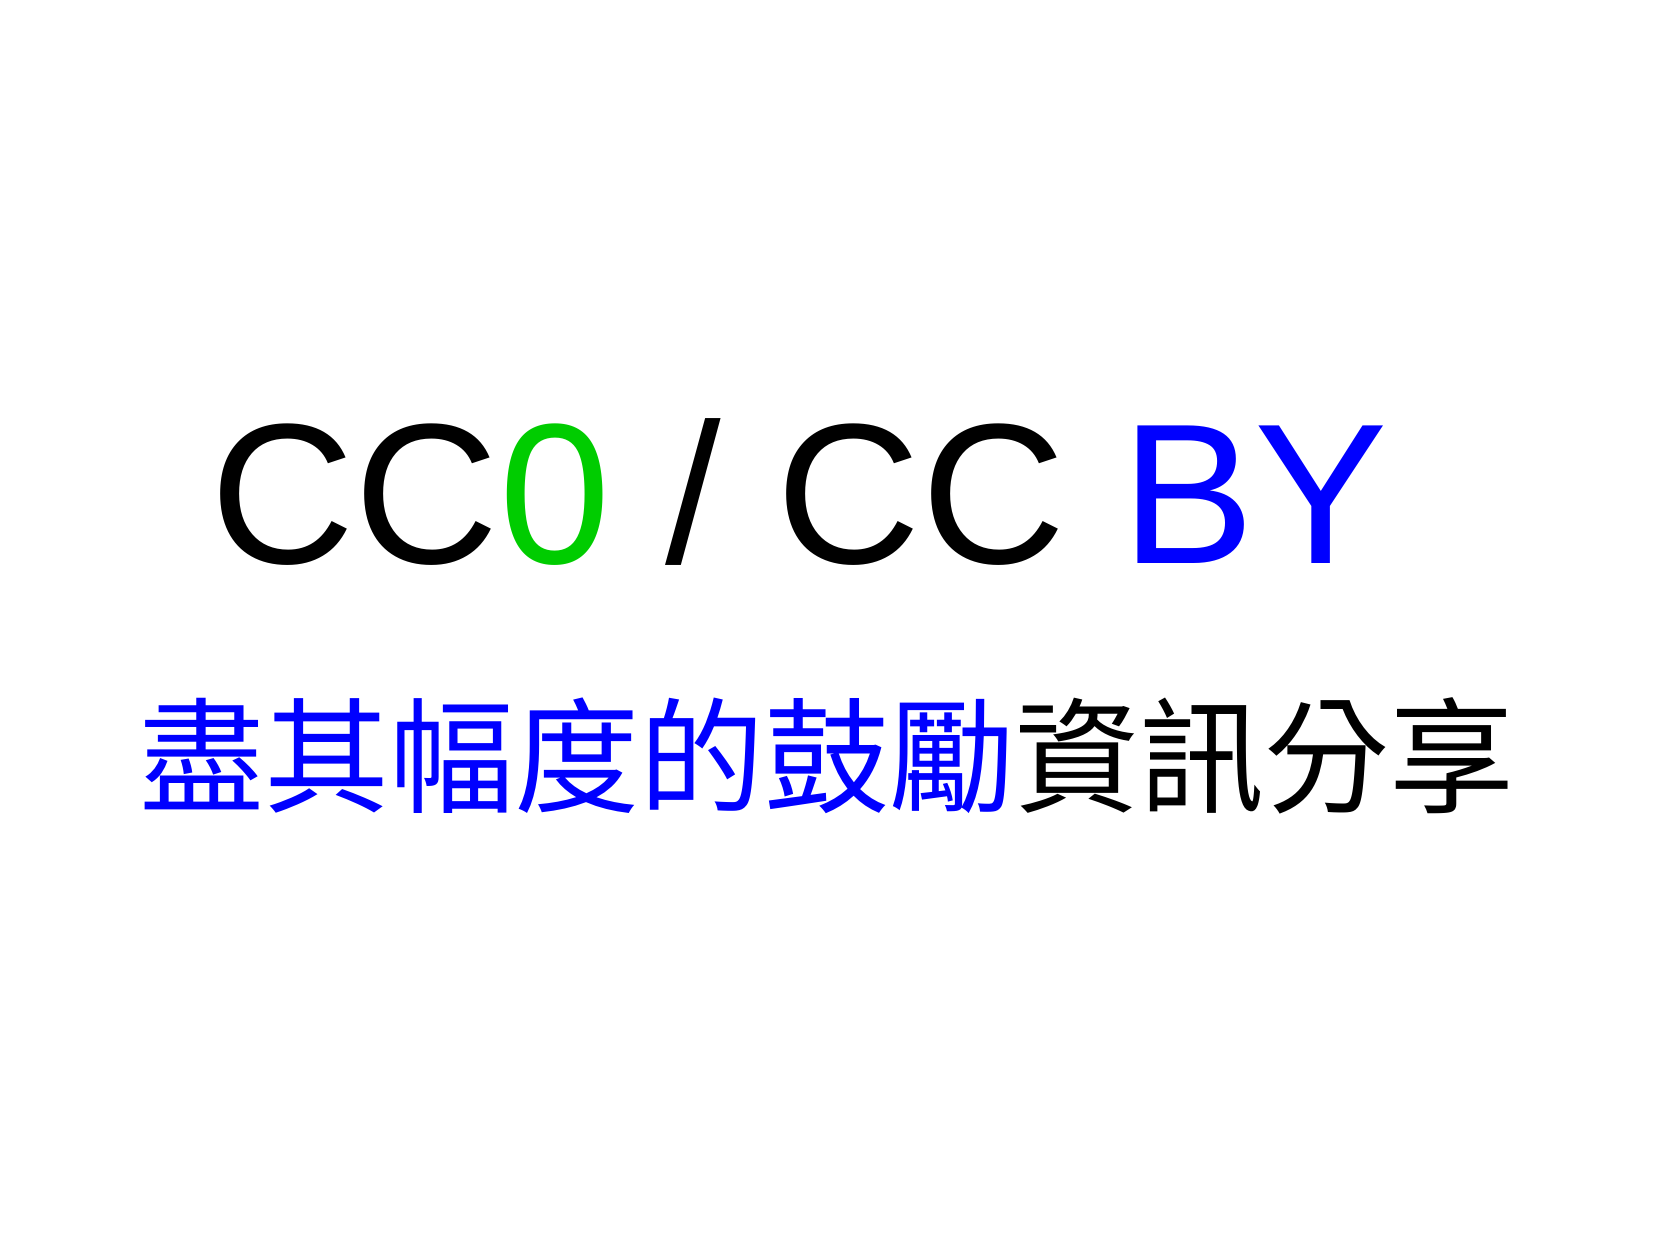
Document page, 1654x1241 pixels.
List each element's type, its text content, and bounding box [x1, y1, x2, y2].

title CC0 / CC BY 盡其幅度的鼓勵資訊分享 [83, 313, 1572, 758]
